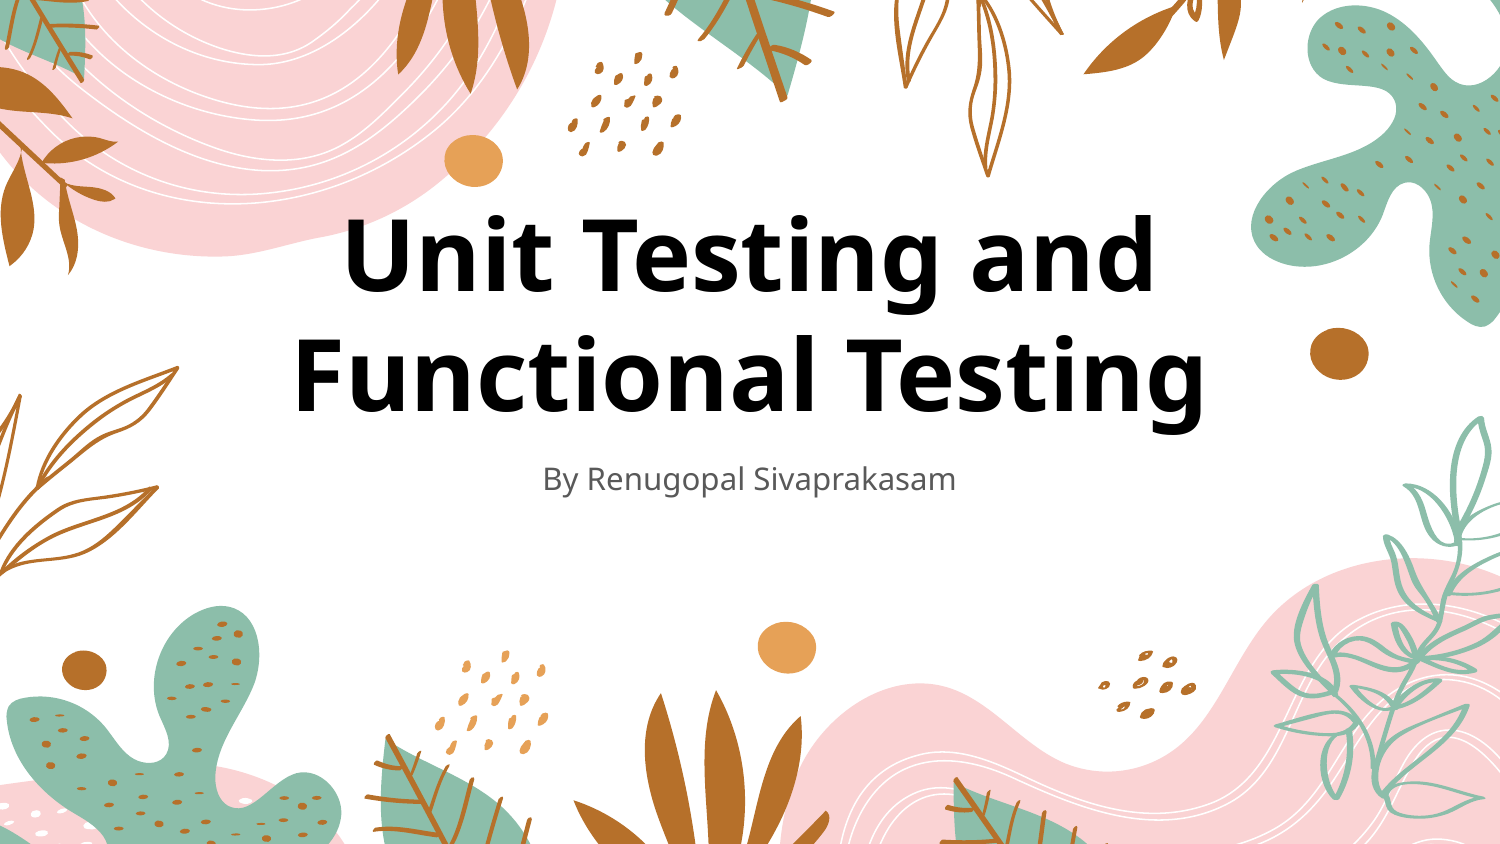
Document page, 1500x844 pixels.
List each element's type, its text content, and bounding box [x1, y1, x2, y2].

title Unit Testing and Functional Testing [117, 110, 1383, 438]
subtitle By Renugopal Sivaprakasam [117, 438, 1383, 524]
